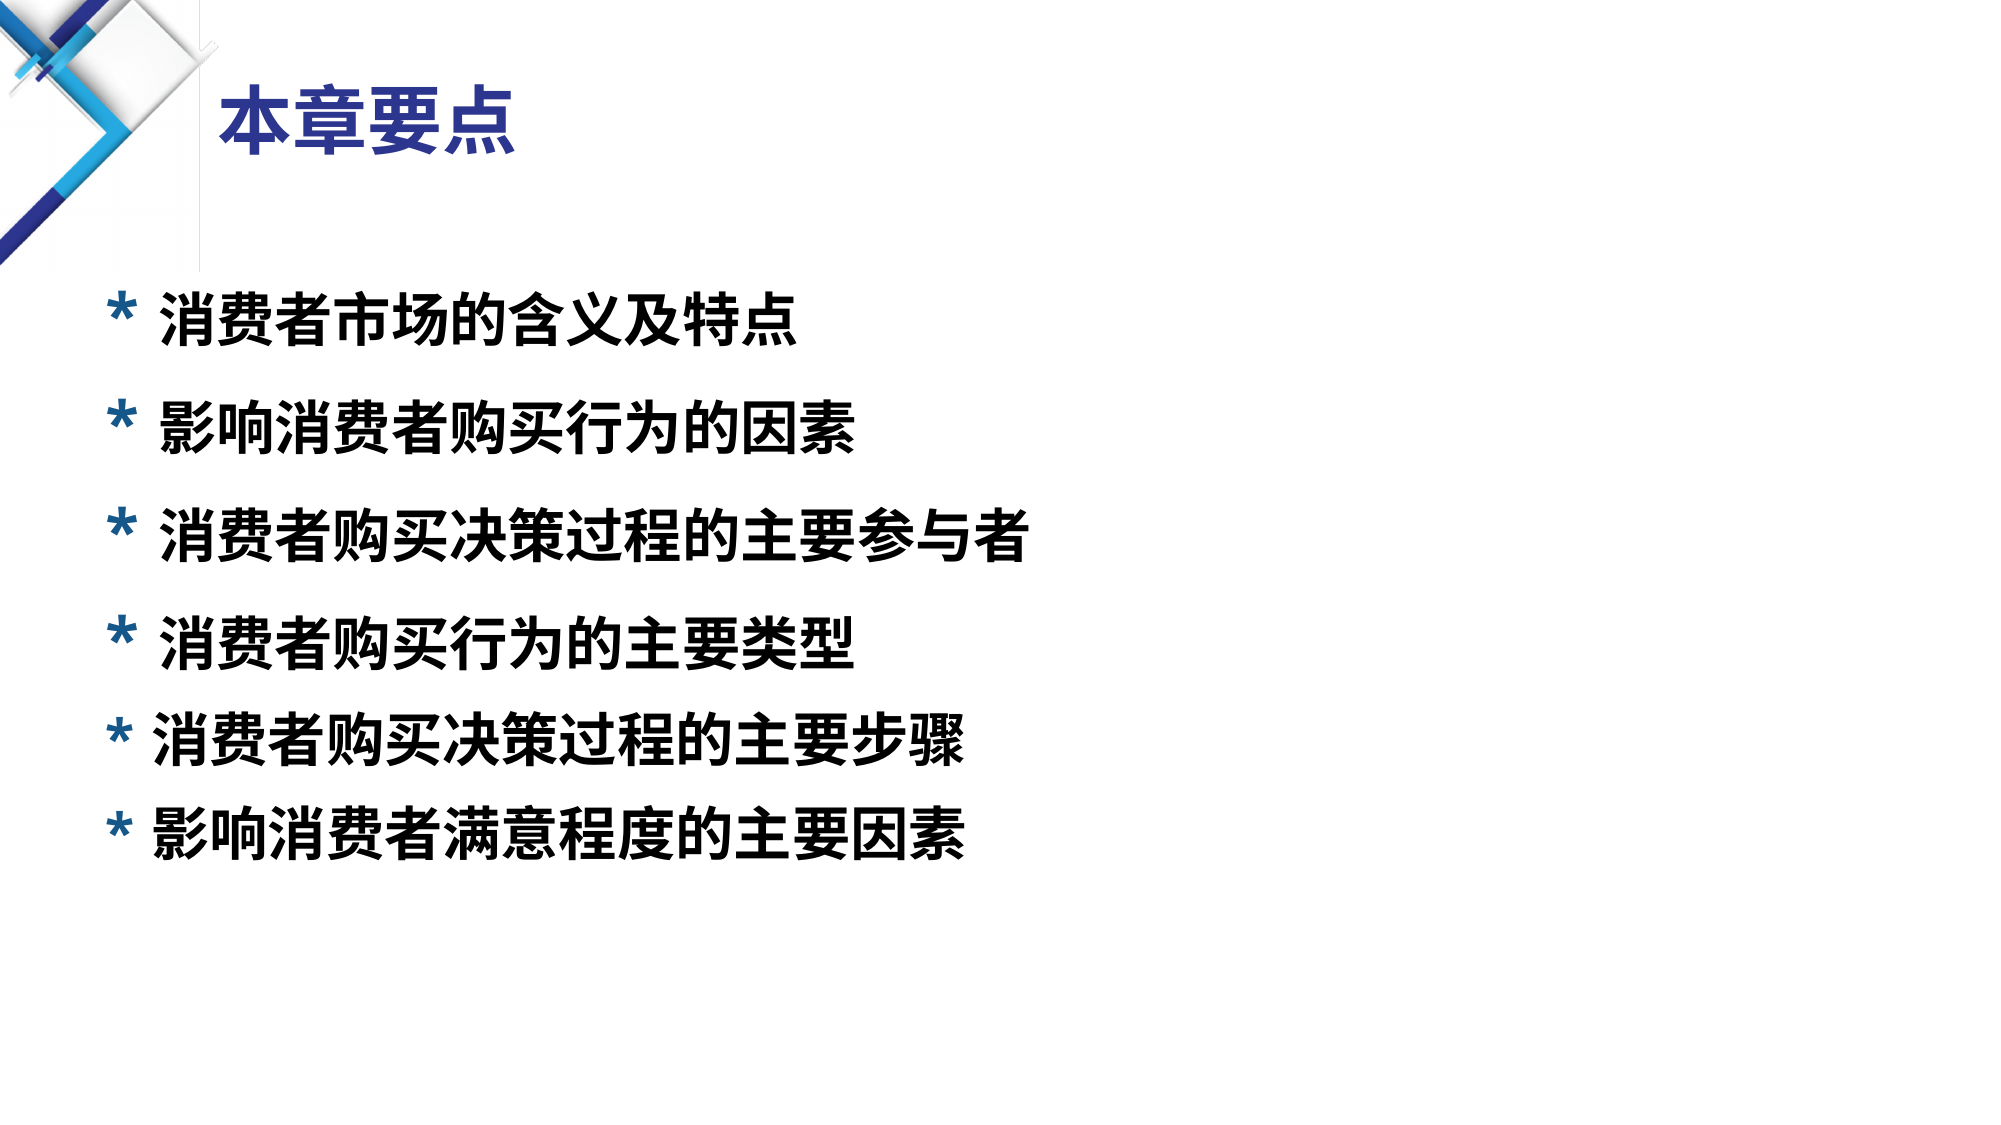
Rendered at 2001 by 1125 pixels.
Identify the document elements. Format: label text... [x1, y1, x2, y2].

title *消费者市场的含义及特点 *影响消费者购买行为的因素 *消费者购买决策过程的主要参与者 *消费者购买行为的主要类型 *消费者购买决策过程的主要步骤 *影响消费者满意程度的主要因素 [87, 239, 1955, 993]
text_box 本章要点 [220, 65, 533, 171]
picture [0, 0, 220, 272]
